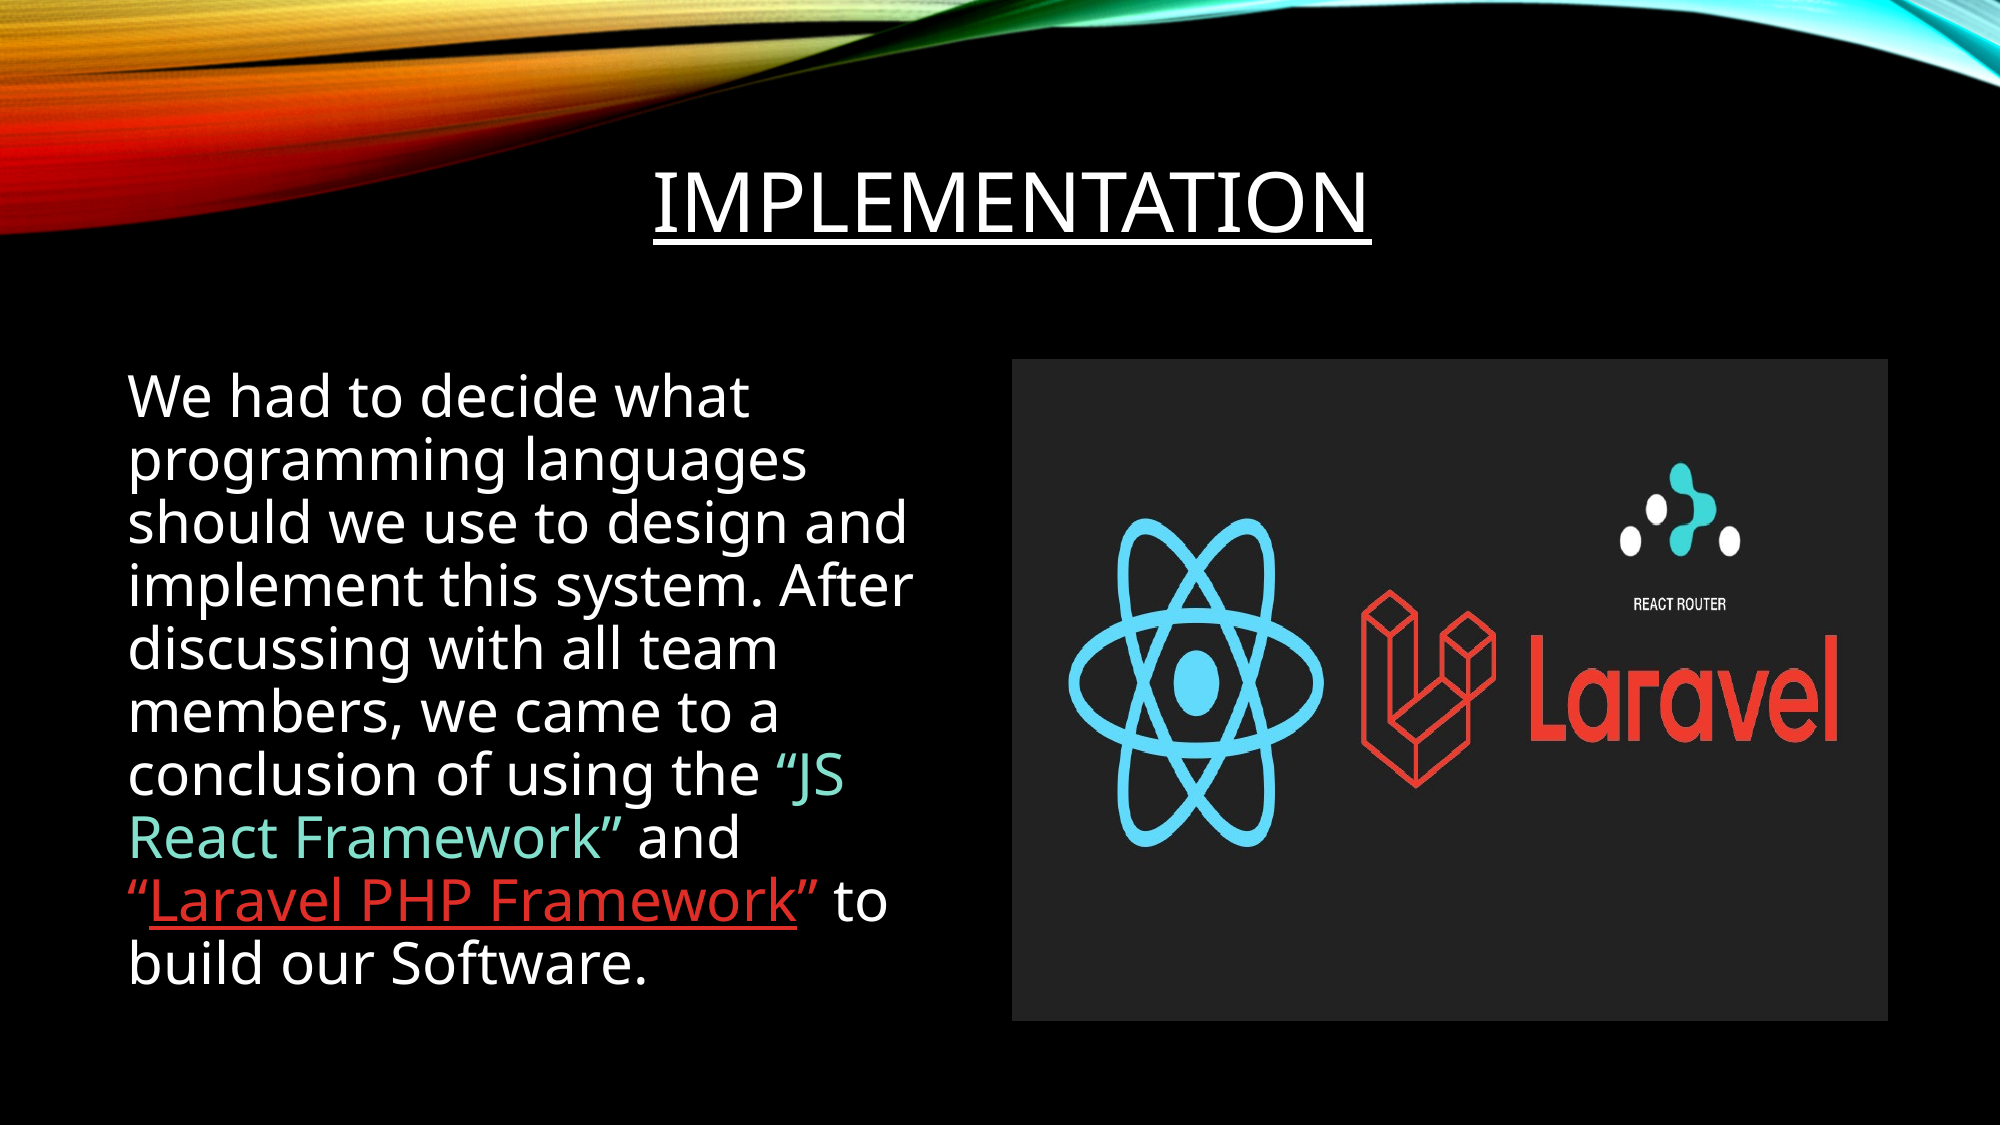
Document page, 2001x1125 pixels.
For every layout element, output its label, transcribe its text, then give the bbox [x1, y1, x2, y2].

title Implementation [306, 99, 1719, 312]
list We had to decide what programming languages should we use to design and implement this system. After discussing with all team members, we came to a conclusion of using the “JS React Framework” and “Laravel PHP Framework” to build our Software. [112, 360, 988, 1021]
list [1012, 359, 1888, 1021]
picture [0, 0, 2000, 237]
